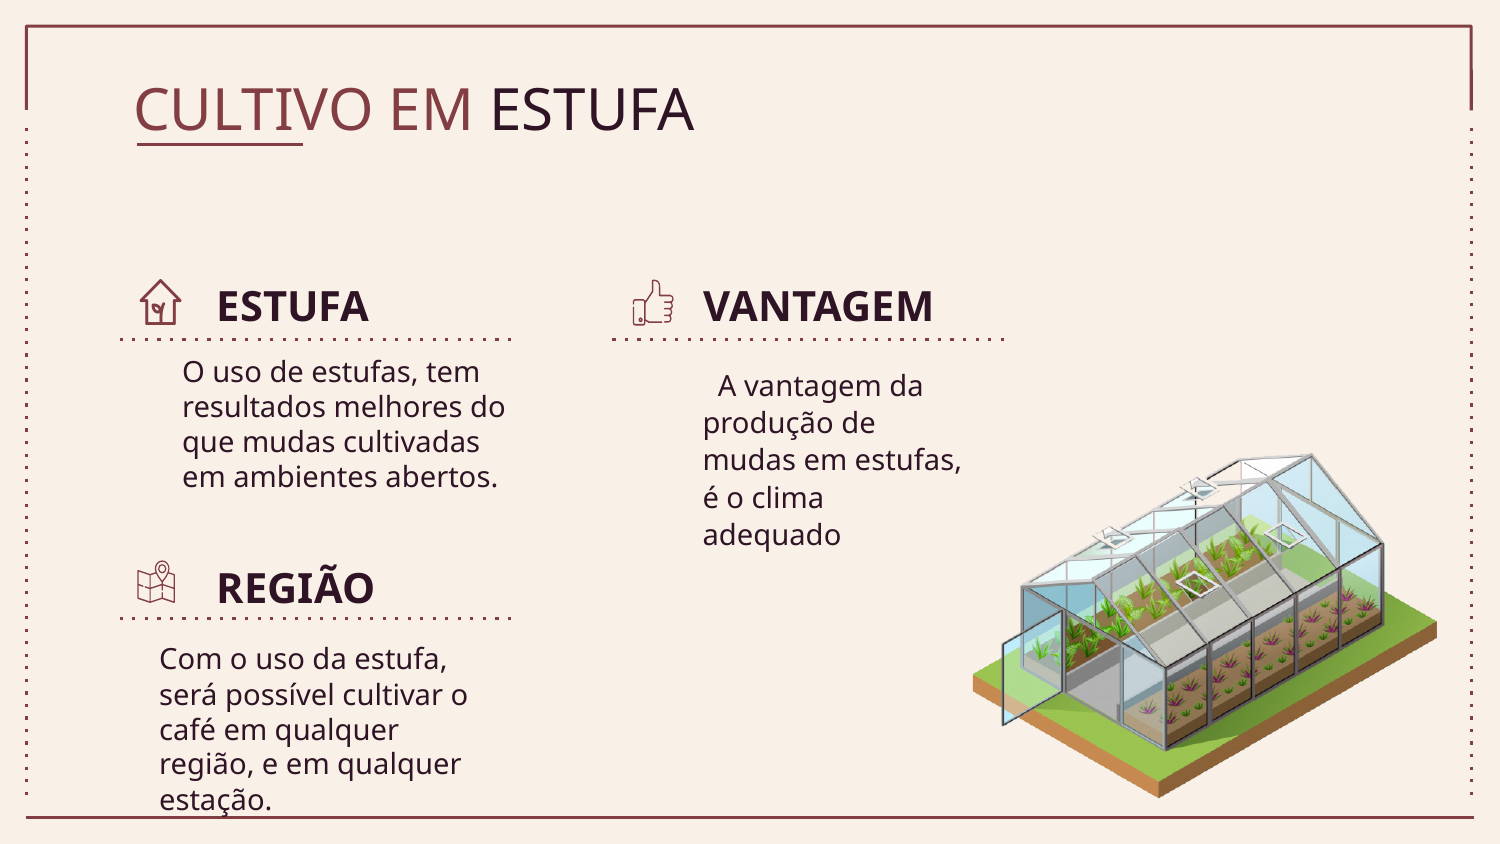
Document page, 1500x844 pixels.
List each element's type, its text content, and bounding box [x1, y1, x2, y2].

picture [967, 448, 1441, 803]
picture [137, 279, 183, 325]
title CULTIVO EM ESTUFA [118, 56, 1382, 151]
subtitle A vantagem da produção de mudas em estufas, é o clima adequado [612, 349, 981, 494]
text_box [632, 279, 674, 326]
subtitle REGIÃO [201, 552, 570, 620]
subtitle Com o uso da estufa, será possível cultivar o café em qualquer região, e em qualquer estação. [144, 626, 513, 738]
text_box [137, 560, 176, 604]
subtitle O uso de estufas, tem resultados melhores do que mudas cultivadas em ambientes abertos. [167, 338, 536, 450]
subtitle ESTUFA [201, 270, 570, 338]
subtitle VANTAGEM [688, 270, 1057, 338]
